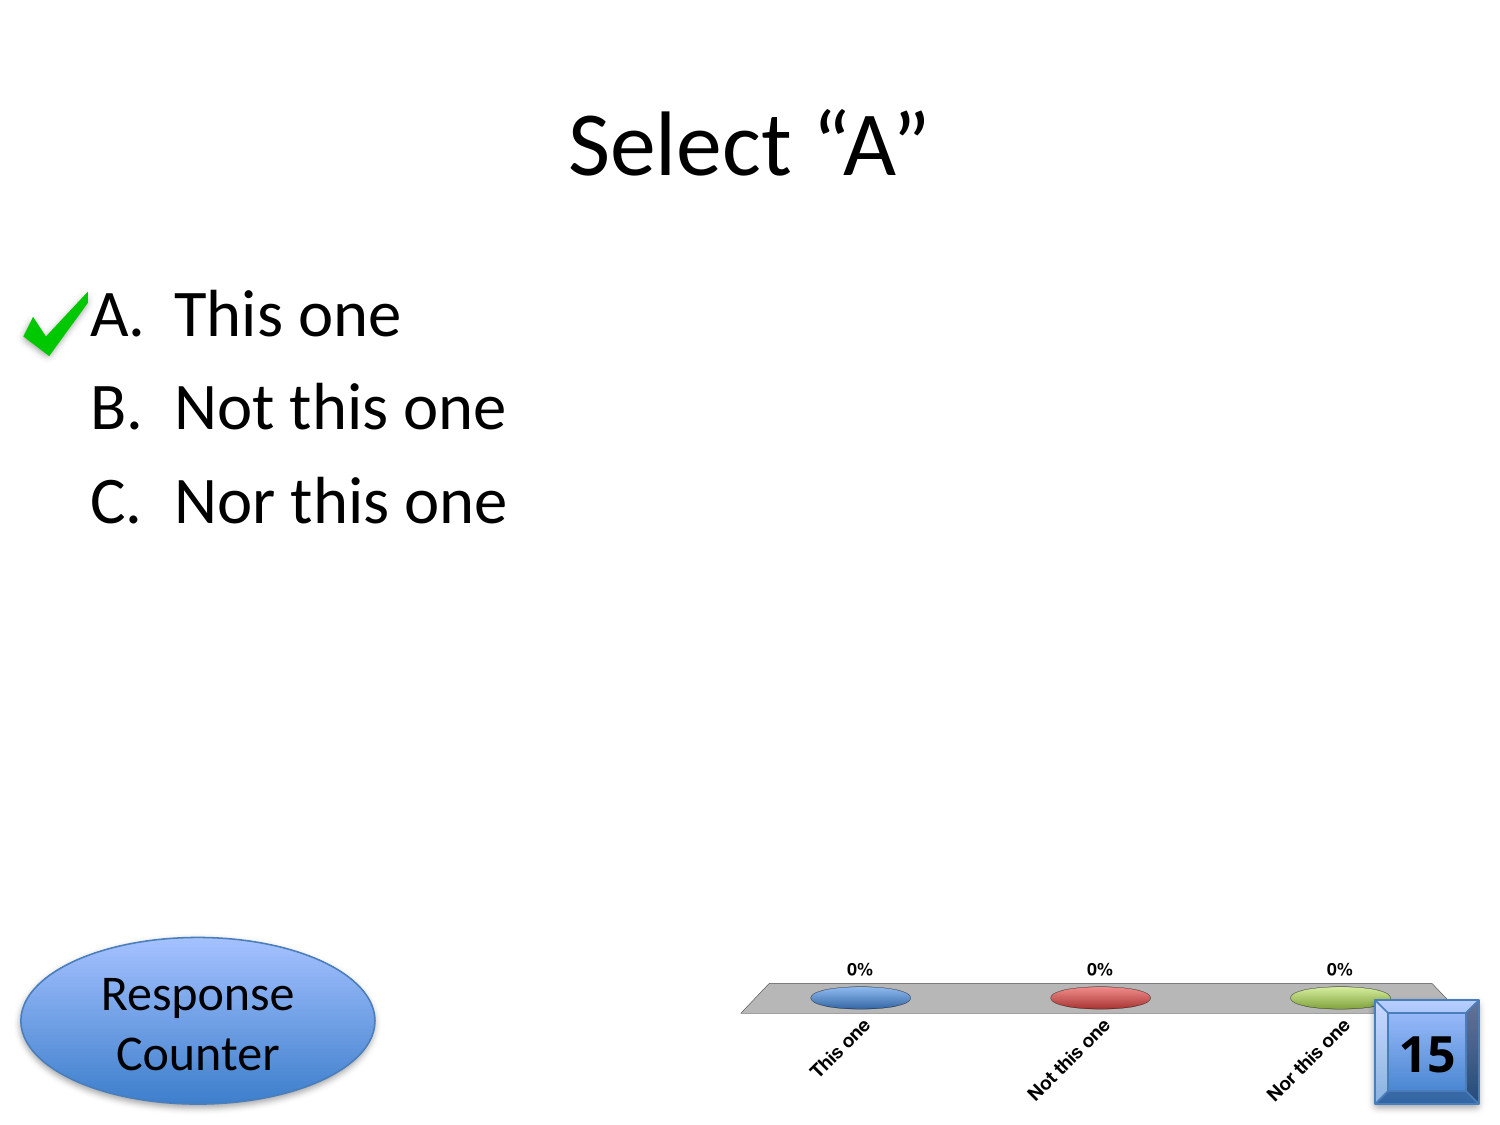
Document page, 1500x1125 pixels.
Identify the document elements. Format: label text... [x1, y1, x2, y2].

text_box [1374, 999, 1480, 1105]
text_box Response Counter [20, 936, 376, 1105]
picture [739, 262, 1490, 1107]
text_box [22, 290, 89, 357]
list This one Not this one Nor this one [75, 262, 737, 1005]
title Select “A” [75, 45, 1425, 233]
